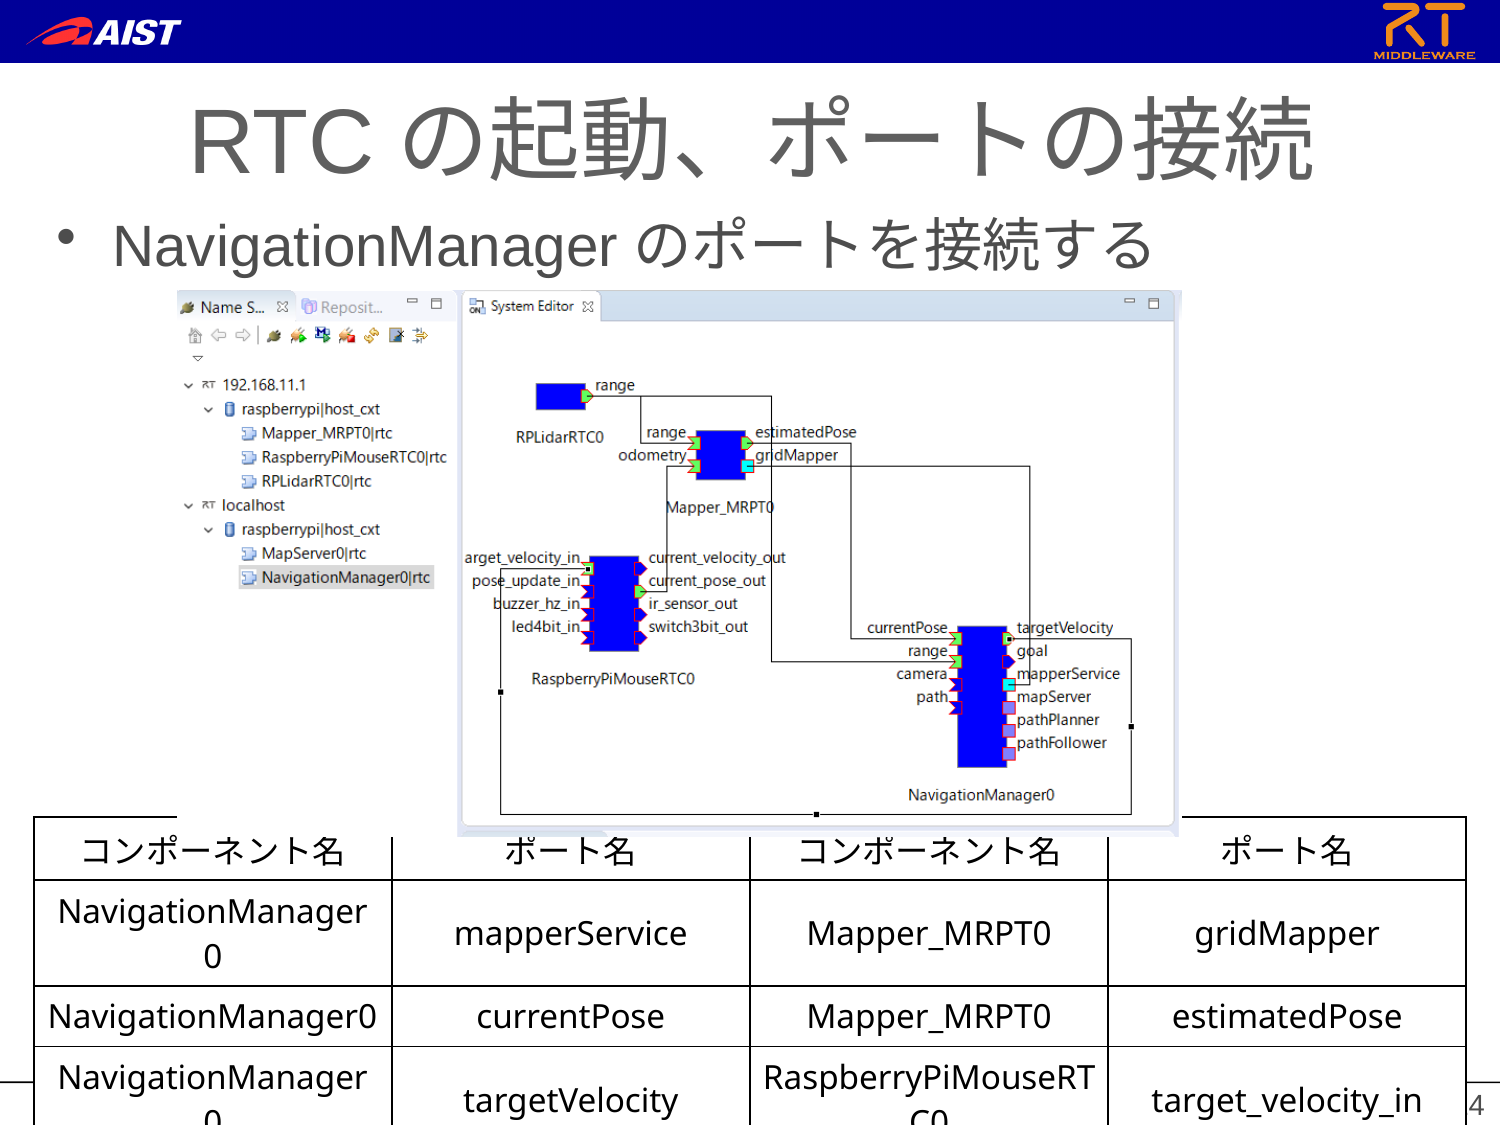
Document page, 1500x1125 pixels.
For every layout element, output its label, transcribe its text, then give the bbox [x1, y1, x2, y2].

table_header ポート名 [1109, 818, 1465, 879]
table_cell mapperService [393, 881, 749, 985]
text_box RTCの起動、ポートの接続 [29, 66, 1474, 208]
slide_number 24 [1467, 1078, 1500, 1125]
table_cell target_velocity_in [1109, 1047, 1465, 1125]
table_cell currentPose [393, 987, 749, 1046]
table_cell NavigationManager0 [35, 987, 391, 1046]
table_cell gridMapper [1109, 881, 1465, 985]
table_cell Mapper_MRPT0 [751, 881, 1107, 985]
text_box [177, 289, 1183, 838]
table_cell Mapper_MRPT0 [751, 987, 1107, 1046]
table_header コンポーネント名 [751, 844, 1107, 879]
table_cell NavigationManager0 [35, 881, 391, 985]
table_header コンポーネント名 [35, 818, 391, 879]
table_cell NavigationManager0 [35, 1047, 391, 1125]
table_header ポート名 [393, 844, 749, 879]
list NavigationManagerのポートを接続する [41, 208, 1443, 816]
picture [0, 0, 1500, 63]
table_cell targetVelocity [393, 1047, 749, 1125]
table_cell estimatedPose [1109, 987, 1465, 1046]
table_cell RaspberryPiMouseRTC0 [751, 1047, 1107, 1125]
